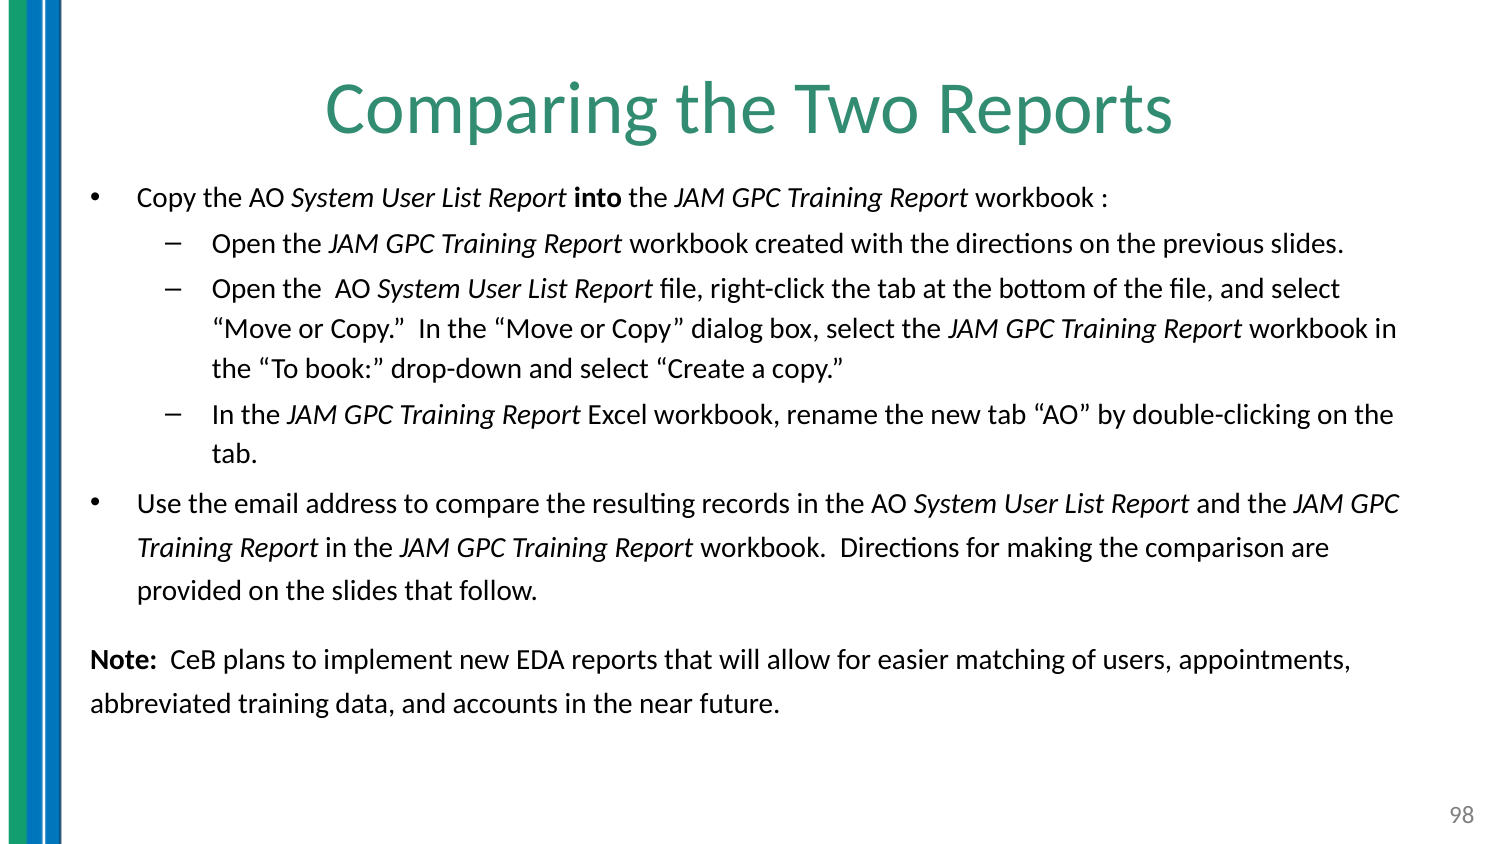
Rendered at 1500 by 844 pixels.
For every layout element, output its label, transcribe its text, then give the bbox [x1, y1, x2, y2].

list Copy the AO System User List Report into the JAM GPC Training Report workbook : Open the JAM GPC Training Report workbook created with the directions on the previous slides. Open the AO System User List Report file, right-click the tab at the bottom of the file, and select “Move or Copy.” In the “Move or Copy” dialog box, select the JAM GPC Training Report workbook in the “To book:” drop-down and select “Create a copy.” In the JAM GPC Training Report Excel workbook, rename the new tab “AO” by double-clicking on the tab. Use the email address to compare the resulting records in the AO System User List Report and the JAM GPC Training Report in the JAM GPC Training Report workbook. Directions for making the comparison are provided on the slides that follow. Note: CeB plans to implement new EDA reports that will allow for easier matching of users, appointments, abbreviated training data, and accounts in the near future. [75, 166, 1425, 796]
picture [0, 0, 26, 844]
title Comparing the Two Reports [75, 33, 1425, 166]
picture [29, 0, 1500, 844]
